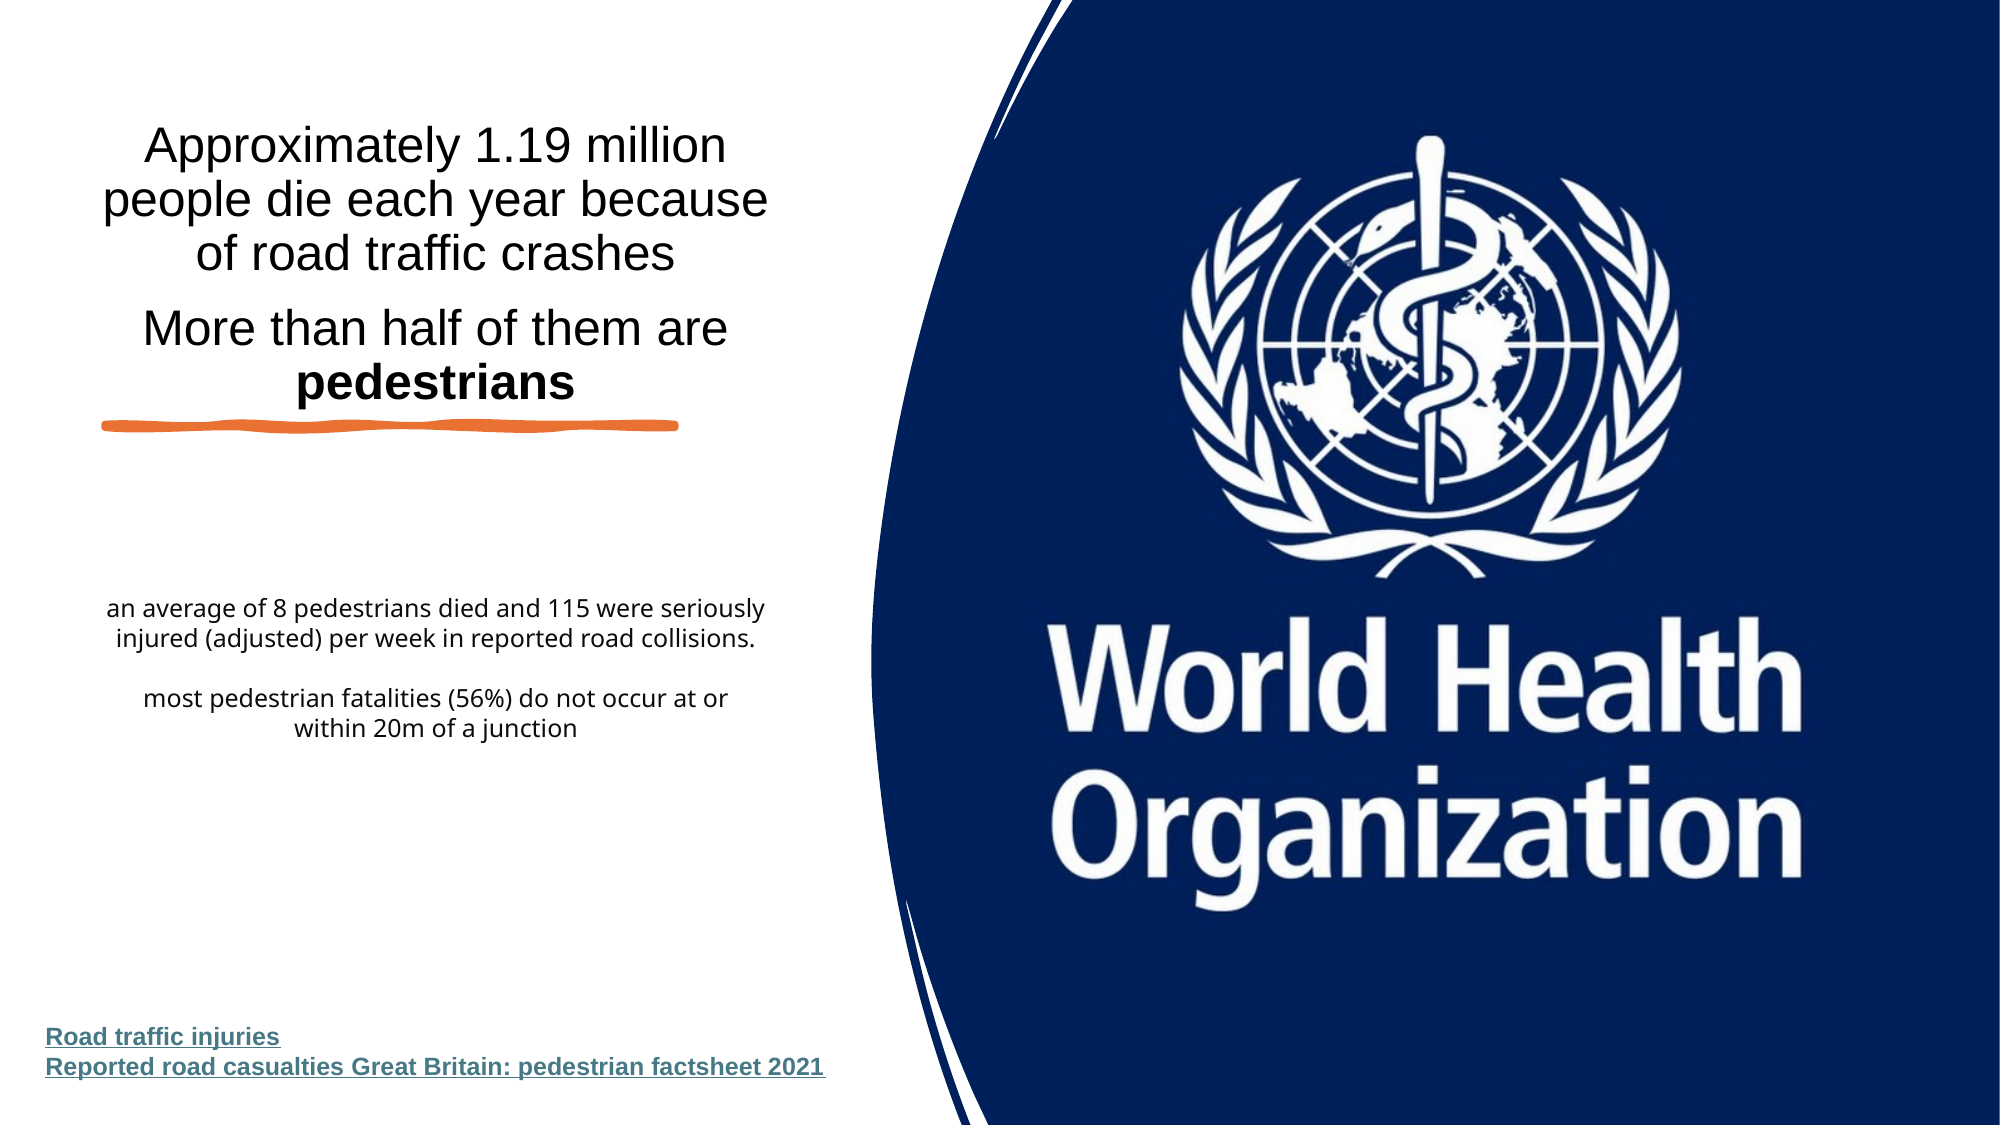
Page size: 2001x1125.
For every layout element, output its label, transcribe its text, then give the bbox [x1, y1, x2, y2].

text_box [103, 425, 677, 432]
list Approximately 1.19 million people die each year because of road traffic crashes More than half of them are pedestrians [71, 111, 800, 425]
picture [870, 0, 2000, 1125]
text_box an average of 8 pedestrians died and 115 were seriously injured (adjusted) per week in reported road collisions. most pedestrian fatalities (56%) do not occur at or within 20m of a junction [90, 585, 783, 750]
text_box [0, 0, 870, 1125]
text_box Road traffic injuries Reported road casualties Great Britain: pedestrian factsheet 2021 [30, 1012, 841, 1088]
